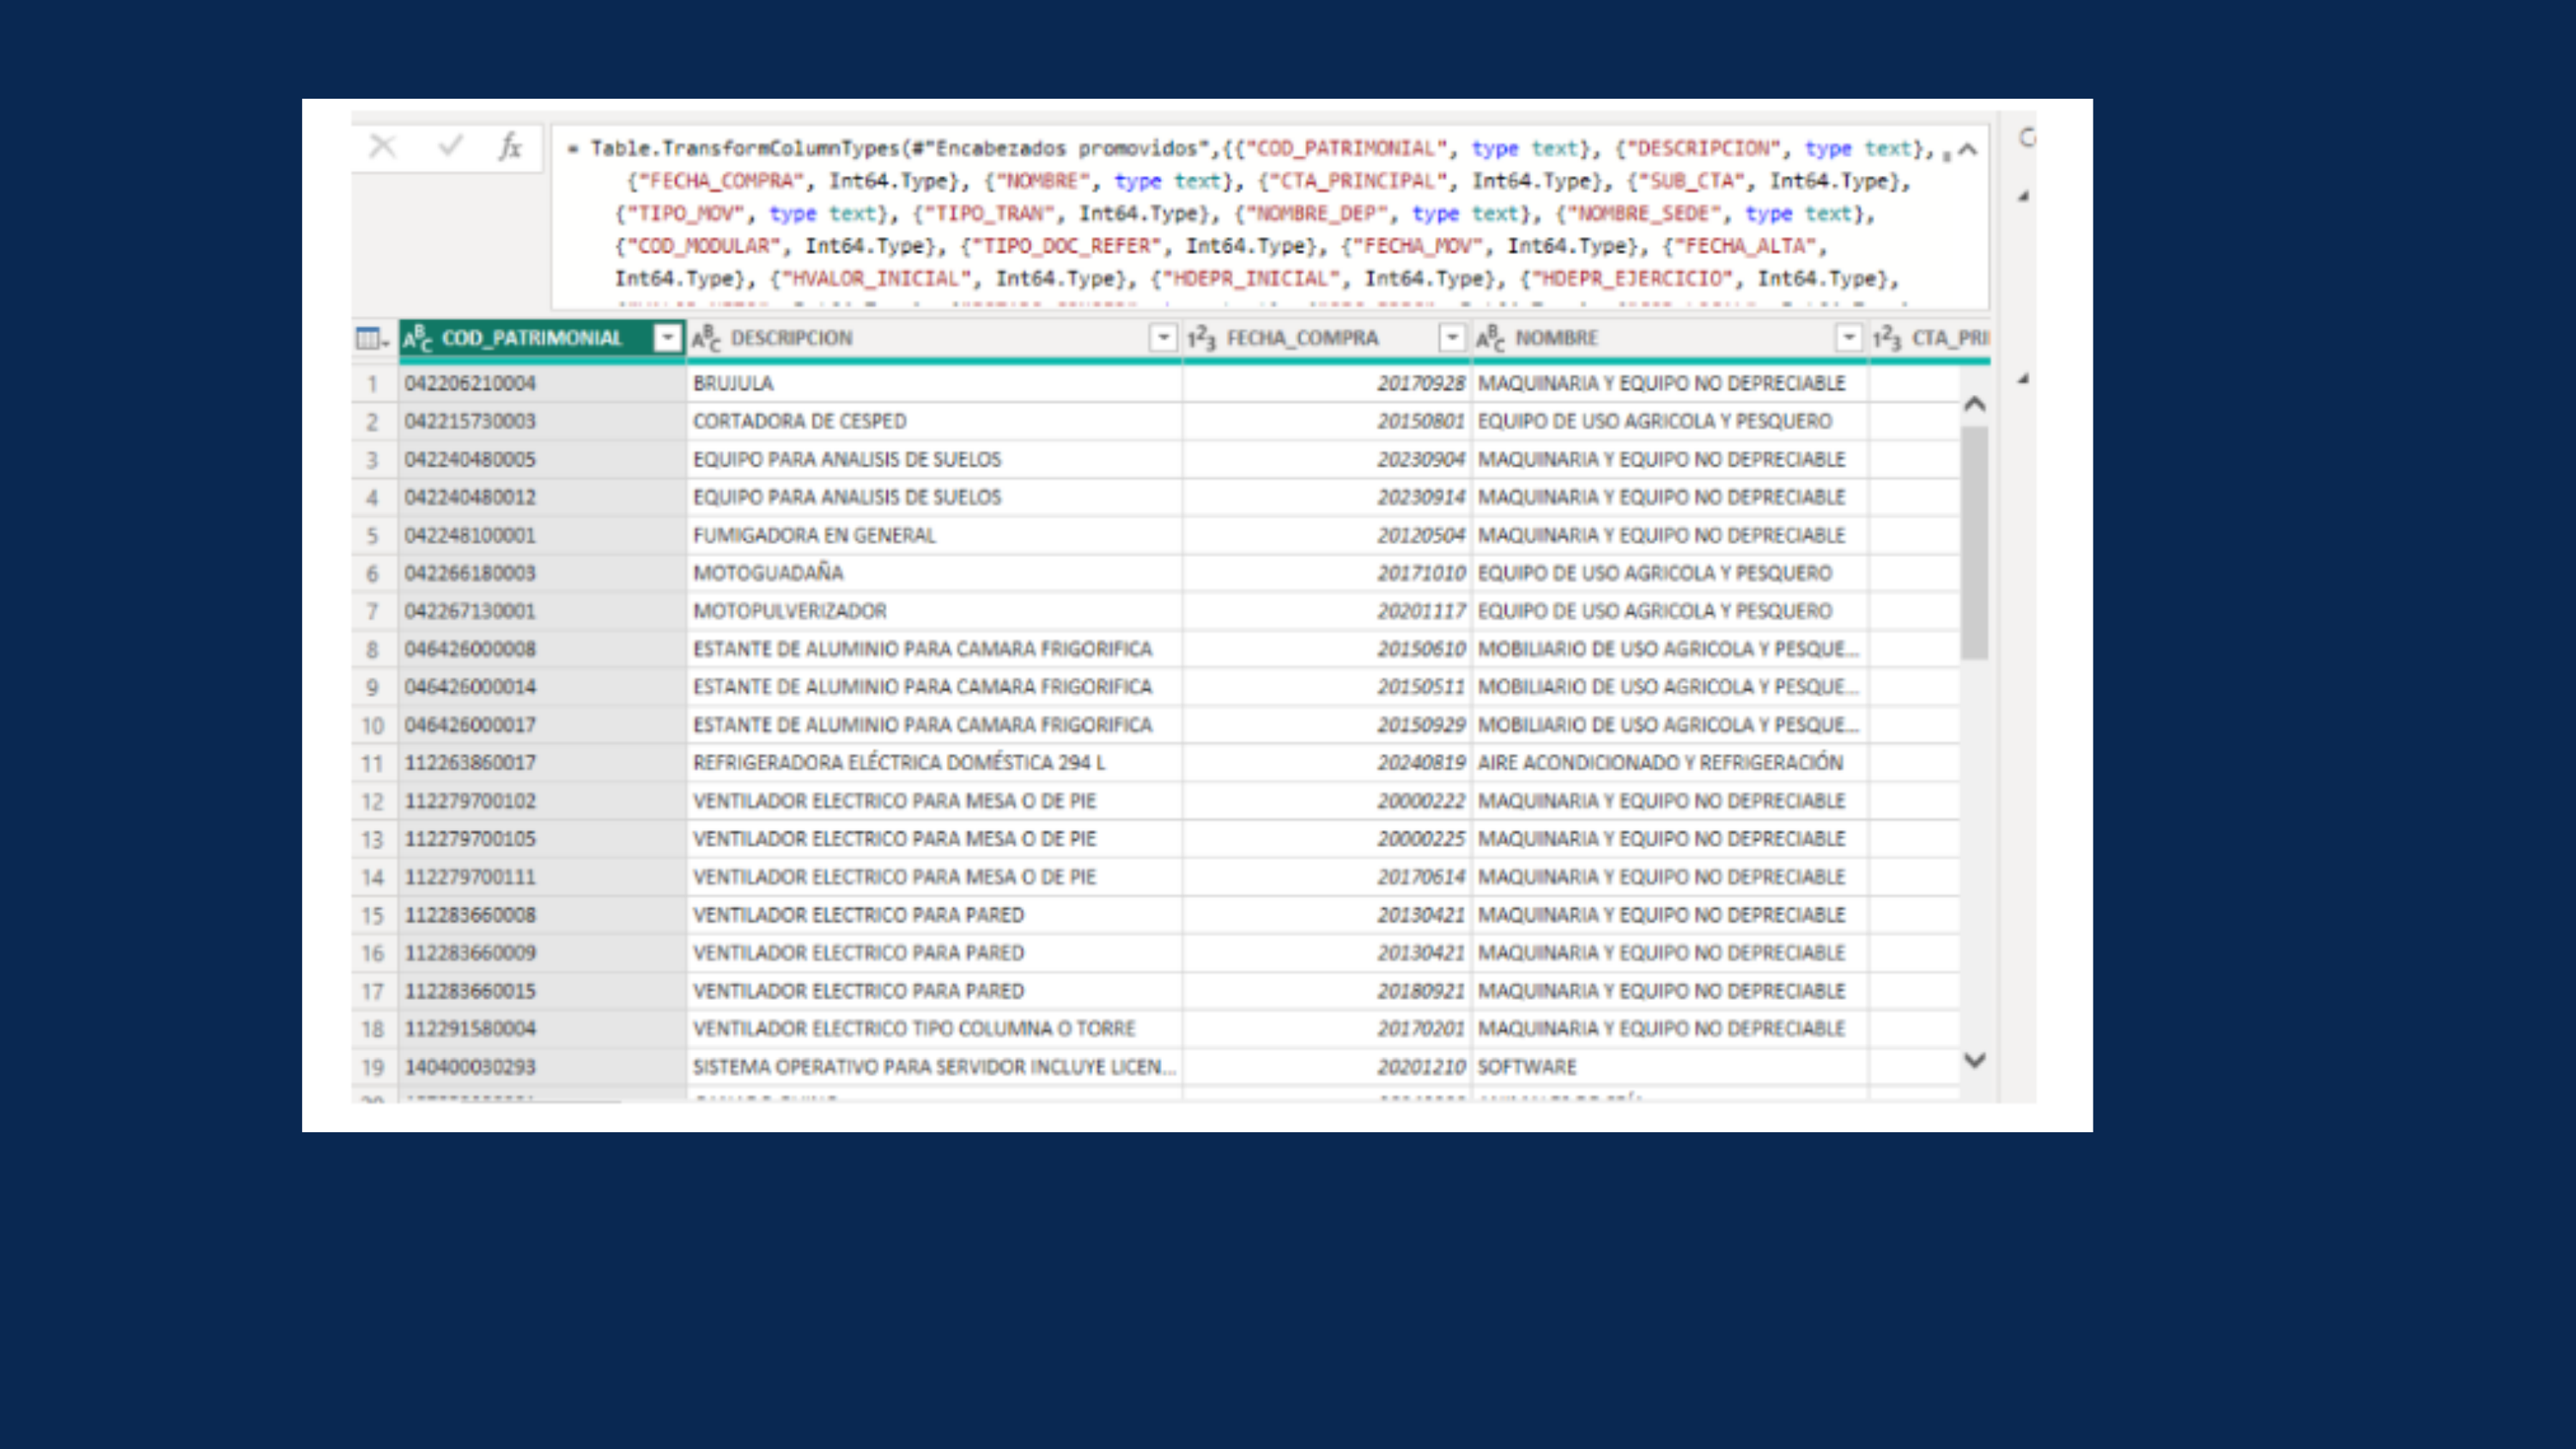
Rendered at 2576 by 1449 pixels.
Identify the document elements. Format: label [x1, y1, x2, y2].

text_box [301, 99, 2093, 1132]
